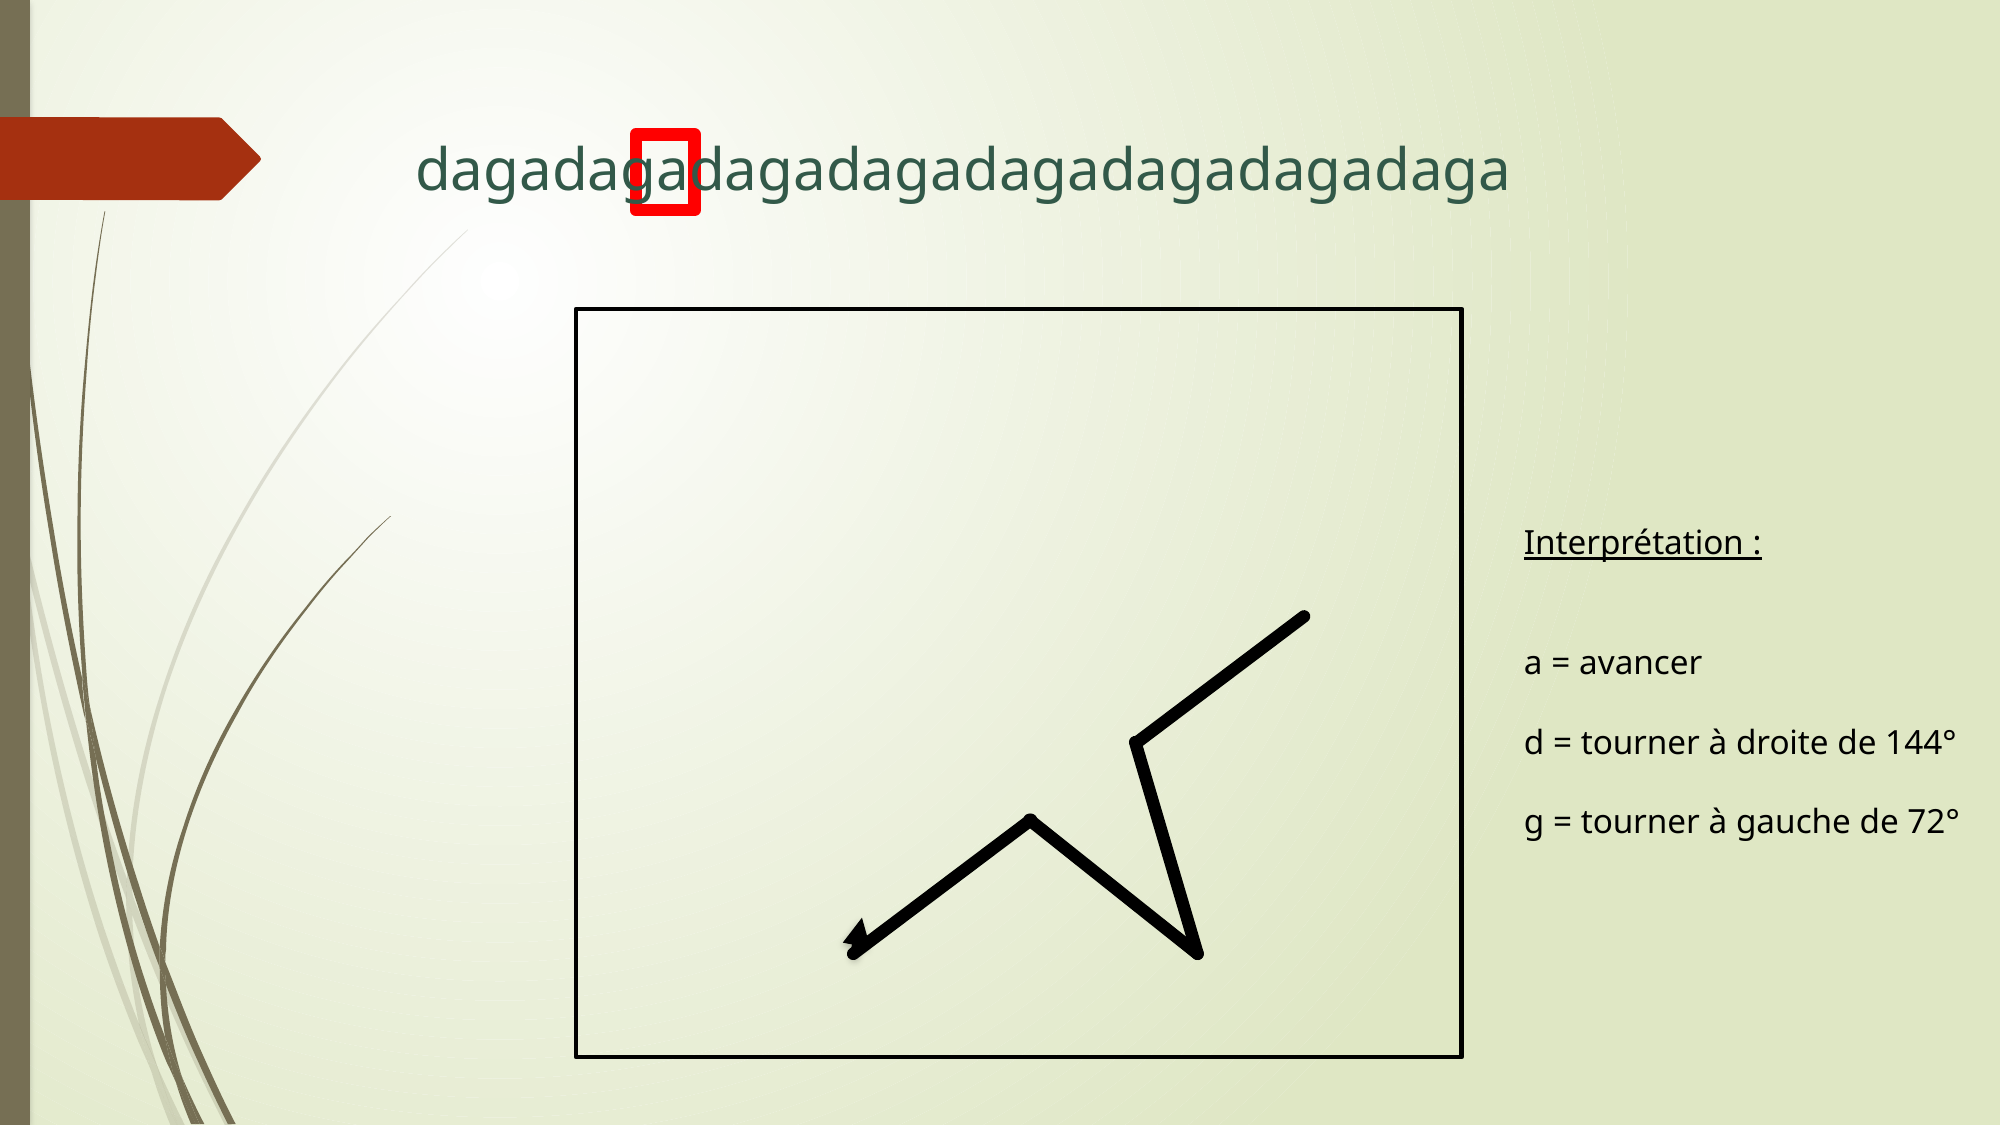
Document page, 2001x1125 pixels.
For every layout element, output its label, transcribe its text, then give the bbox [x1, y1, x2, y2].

text_box Interprétation : a = avancer d = tourner à droite de 144° g = tourner à gauche de 72° [1509, 513, 2000, 848]
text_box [853, 819, 1032, 955]
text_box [1032, 819, 1198, 955]
text_box [575, 308, 1463, 1058]
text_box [1134, 741, 1198, 819]
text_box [1137, 616, 1305, 743]
text_box dagadagadagadagadagadagadagadaga [185, 124, 1742, 210]
